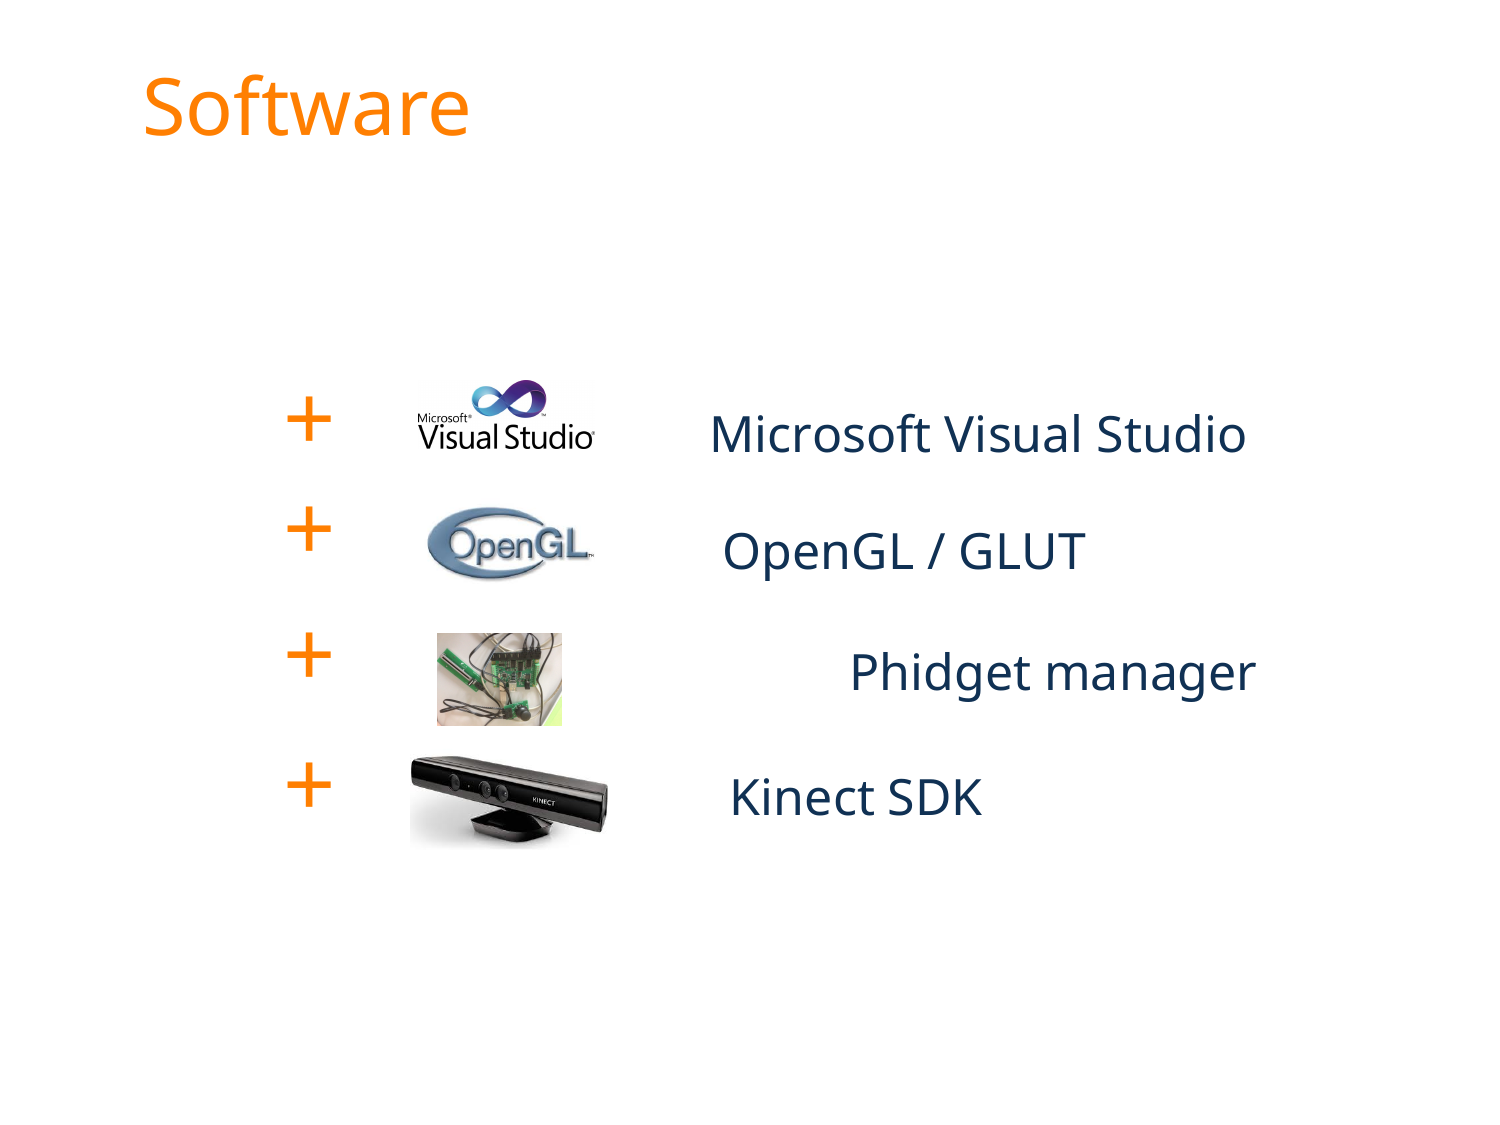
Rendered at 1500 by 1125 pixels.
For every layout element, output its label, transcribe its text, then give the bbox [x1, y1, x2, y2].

text_box OpenGL / GLUT [708, 512, 1101, 588]
text_box + [268, 588, 365, 713]
text_box + [268, 352, 365, 462]
text_box Phidget manager [834, 633, 1273, 708]
picture [418, 380, 595, 449]
picture [410, 738, 608, 850]
text_box Kinect SDK [715, 757, 999, 833]
text_box + [268, 462, 365, 588]
picture [437, 632, 562, 726]
title Software [127, 48, 1372, 236]
text_box + [268, 718, 365, 843]
text_box Microsoft Visual Studio [695, 395, 1262, 471]
picture [418, 498, 595, 589]
